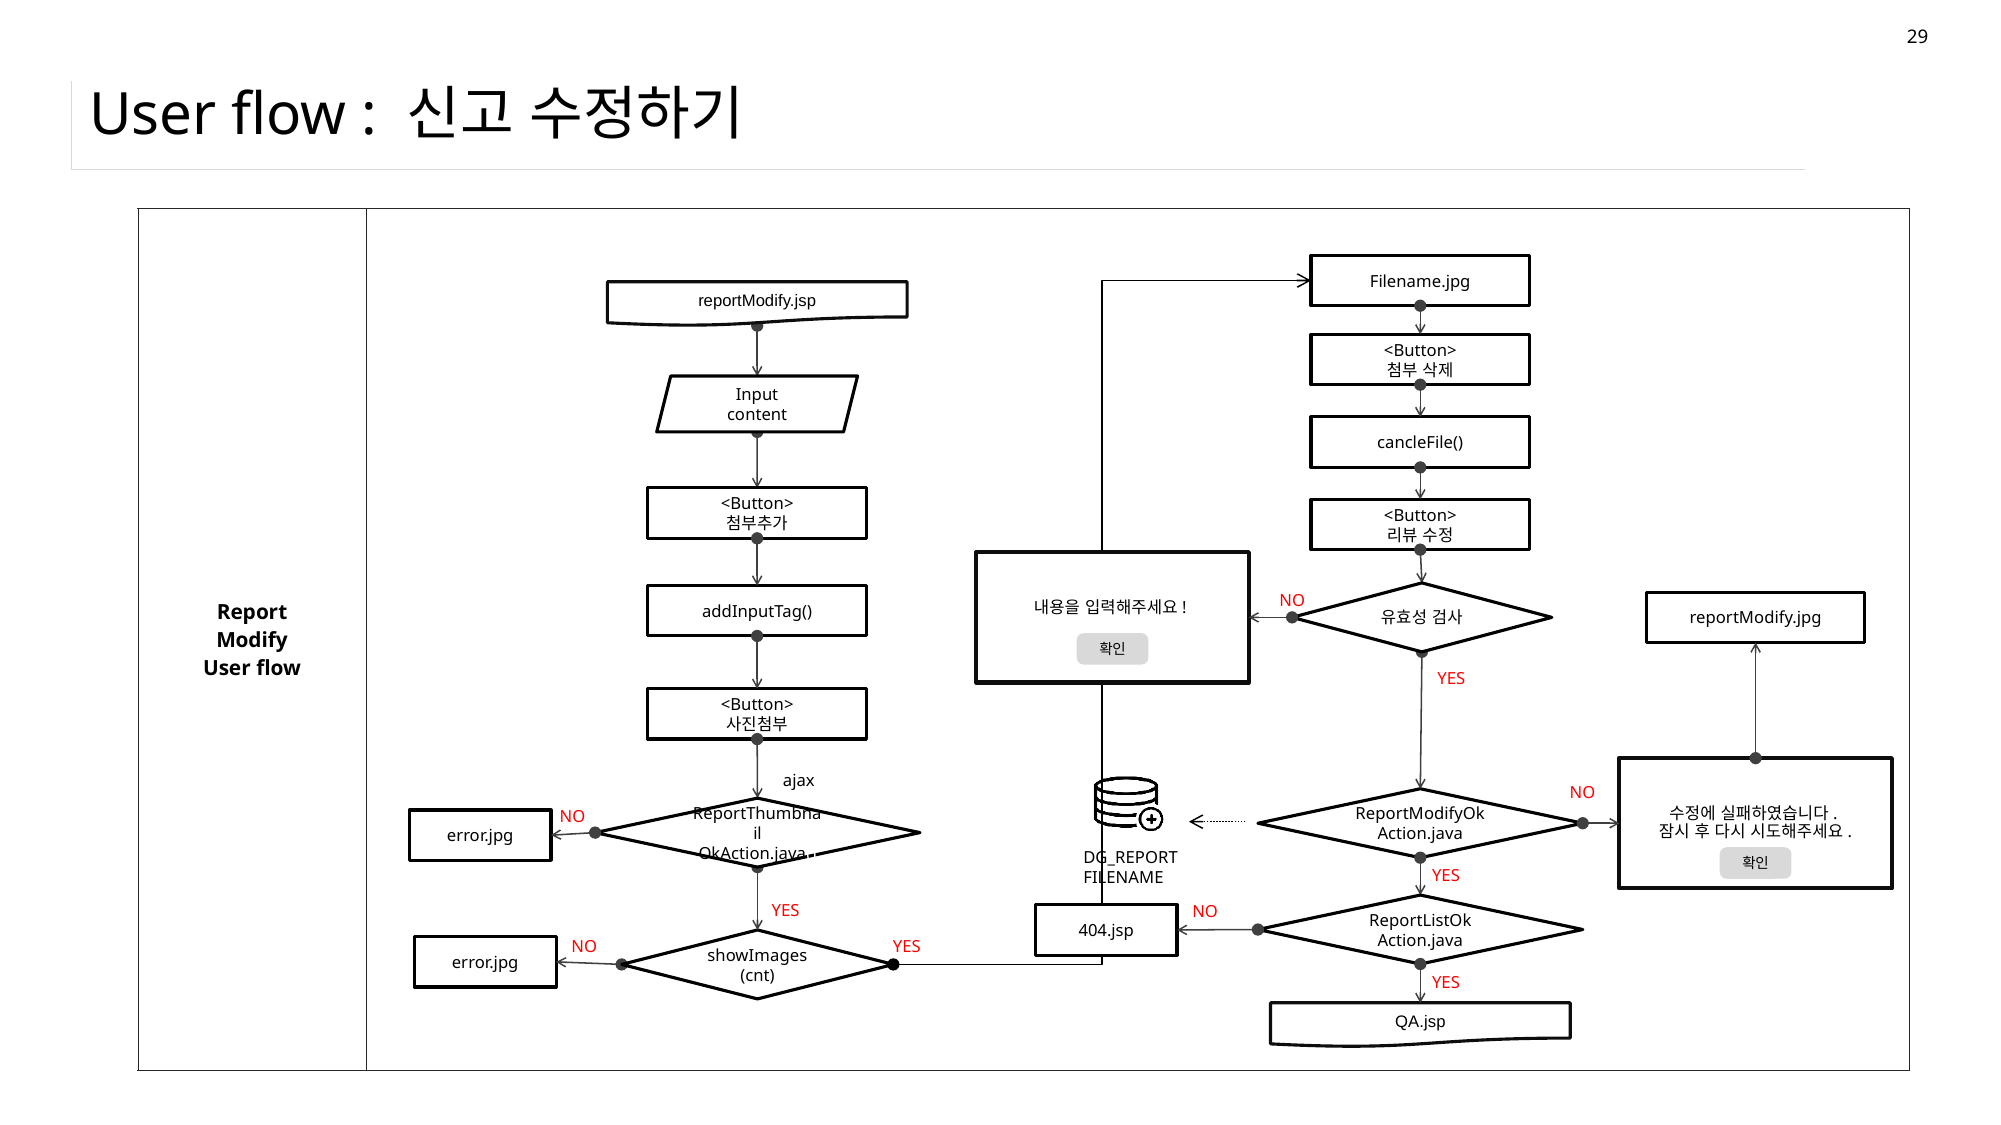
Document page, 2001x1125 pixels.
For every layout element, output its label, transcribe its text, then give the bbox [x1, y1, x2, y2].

text_box Filename.jpg [1309, 253, 1532, 308]
text_box NO [544, 798, 601, 833]
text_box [976, 551, 1249, 683]
text_box NO [1554, 774, 1611, 810]
text_box ReportThumbnail OkAction.java() [601, 796, 887, 870]
text_box <Button> 리뷰 수정 [1315, 497, 1532, 552]
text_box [893, 280, 1312, 965]
text_box ReportListOk Action.java [1315, 893, 1585, 965]
text_box NO [1315, 581, 1321, 617]
text_box ajax [768, 762, 830, 798]
text_box error.jpg [412, 935, 558, 989]
text_box addInputTag() [646, 583, 868, 638]
text_box reportModify.jpg [1644, 590, 1867, 645]
text_box <Button> 첨부추가 [646, 486, 868, 540]
text_box YES [761, 892, 815, 928]
text_box error.jpg [407, 808, 553, 862]
text_box NO [556, 928, 613, 961]
text_box reportModify.jsp [605, 279, 892, 328]
text_box showImages (cnt) [622, 928, 888, 1001]
text_box 유효성 검사 [1315, 581, 1554, 654]
text_box QA.jsp [1268, 1000, 1573, 1049]
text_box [550, 832, 596, 836]
picture [1089, 774, 1166, 835]
table_header [367, 209, 1909, 1070]
text_box cancleFile() [1315, 415, 1532, 469]
text_box ReportModifyOkAction.java [1315, 787, 1577, 859]
text_box 29 [1892, 17, 2000, 58]
text_box YES [1421, 857, 1475, 893]
text_box YES [1426, 661, 1481, 696]
table_header Report Modify User flow [139, 209, 366, 1070]
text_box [1619, 757, 1893, 889]
text_box <Button> 첨부 삭제 [1315, 332, 1532, 387]
text_box YES [1421, 964, 1475, 999]
text_box YES [878, 928, 887, 960]
title User flow : 신고 수정하기 [74, 61, 1949, 162]
text_box Input content [654, 373, 860, 435]
text_box <Button> 사진첨부 [646, 687, 868, 741]
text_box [555, 961, 622, 965]
